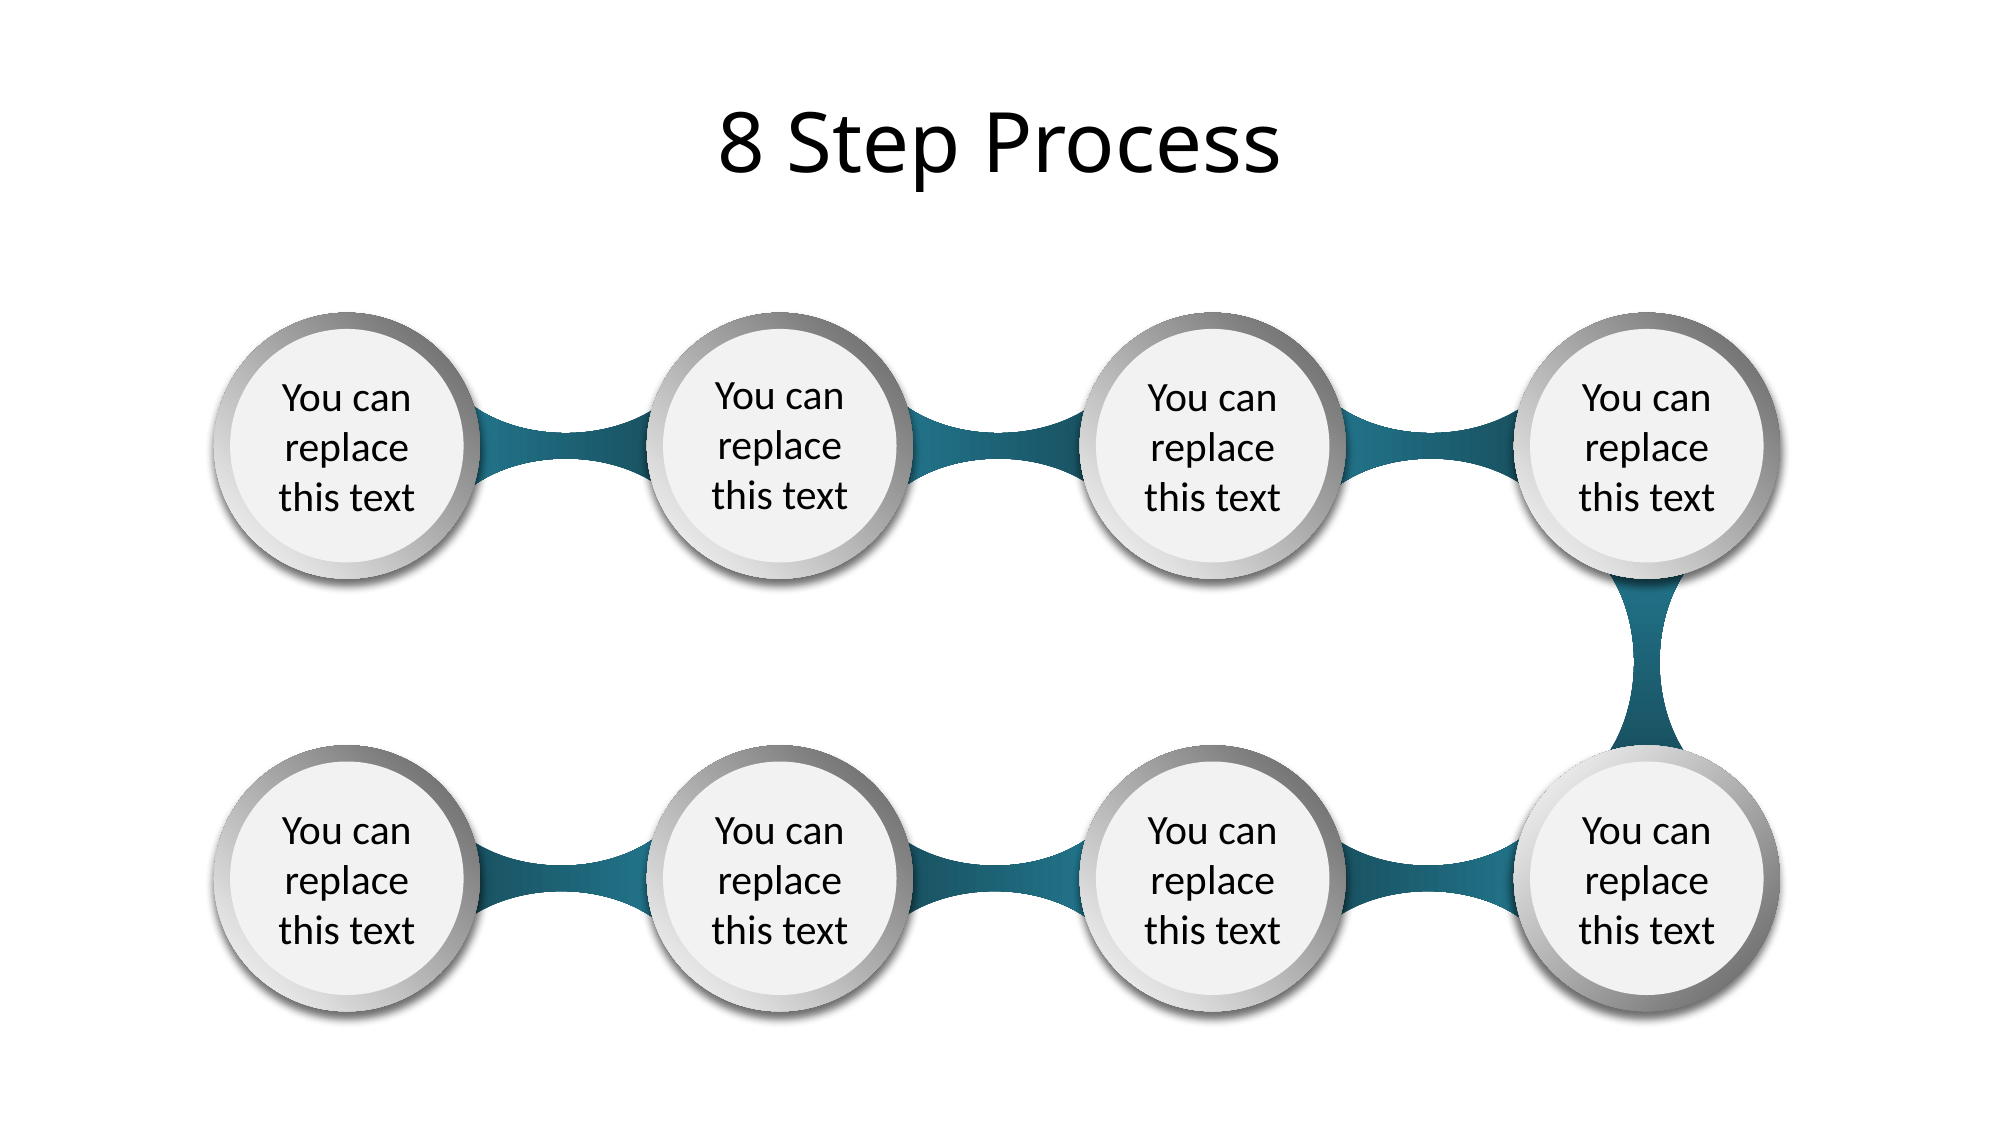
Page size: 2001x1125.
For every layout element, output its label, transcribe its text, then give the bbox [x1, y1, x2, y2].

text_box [213, 312, 481, 579]
text_box [1611, 590, 1682, 743]
text_box [485, 411, 641, 480]
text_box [1079, 745, 1346, 1012]
text_box [485, 844, 641, 913]
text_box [1513, 745, 1781, 1012]
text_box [646, 312, 914, 579]
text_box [646, 745, 914, 1012]
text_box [1513, 312, 1781, 579]
text_box [1350, 844, 1508, 912]
title 8 Step Process [99, 45, 1900, 233]
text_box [1079, 312, 1346, 579]
text_box [1350, 411, 1508, 480]
text_box [918, 844, 1074, 913]
text_box [917, 410, 1074, 480]
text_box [213, 745, 481, 1012]
